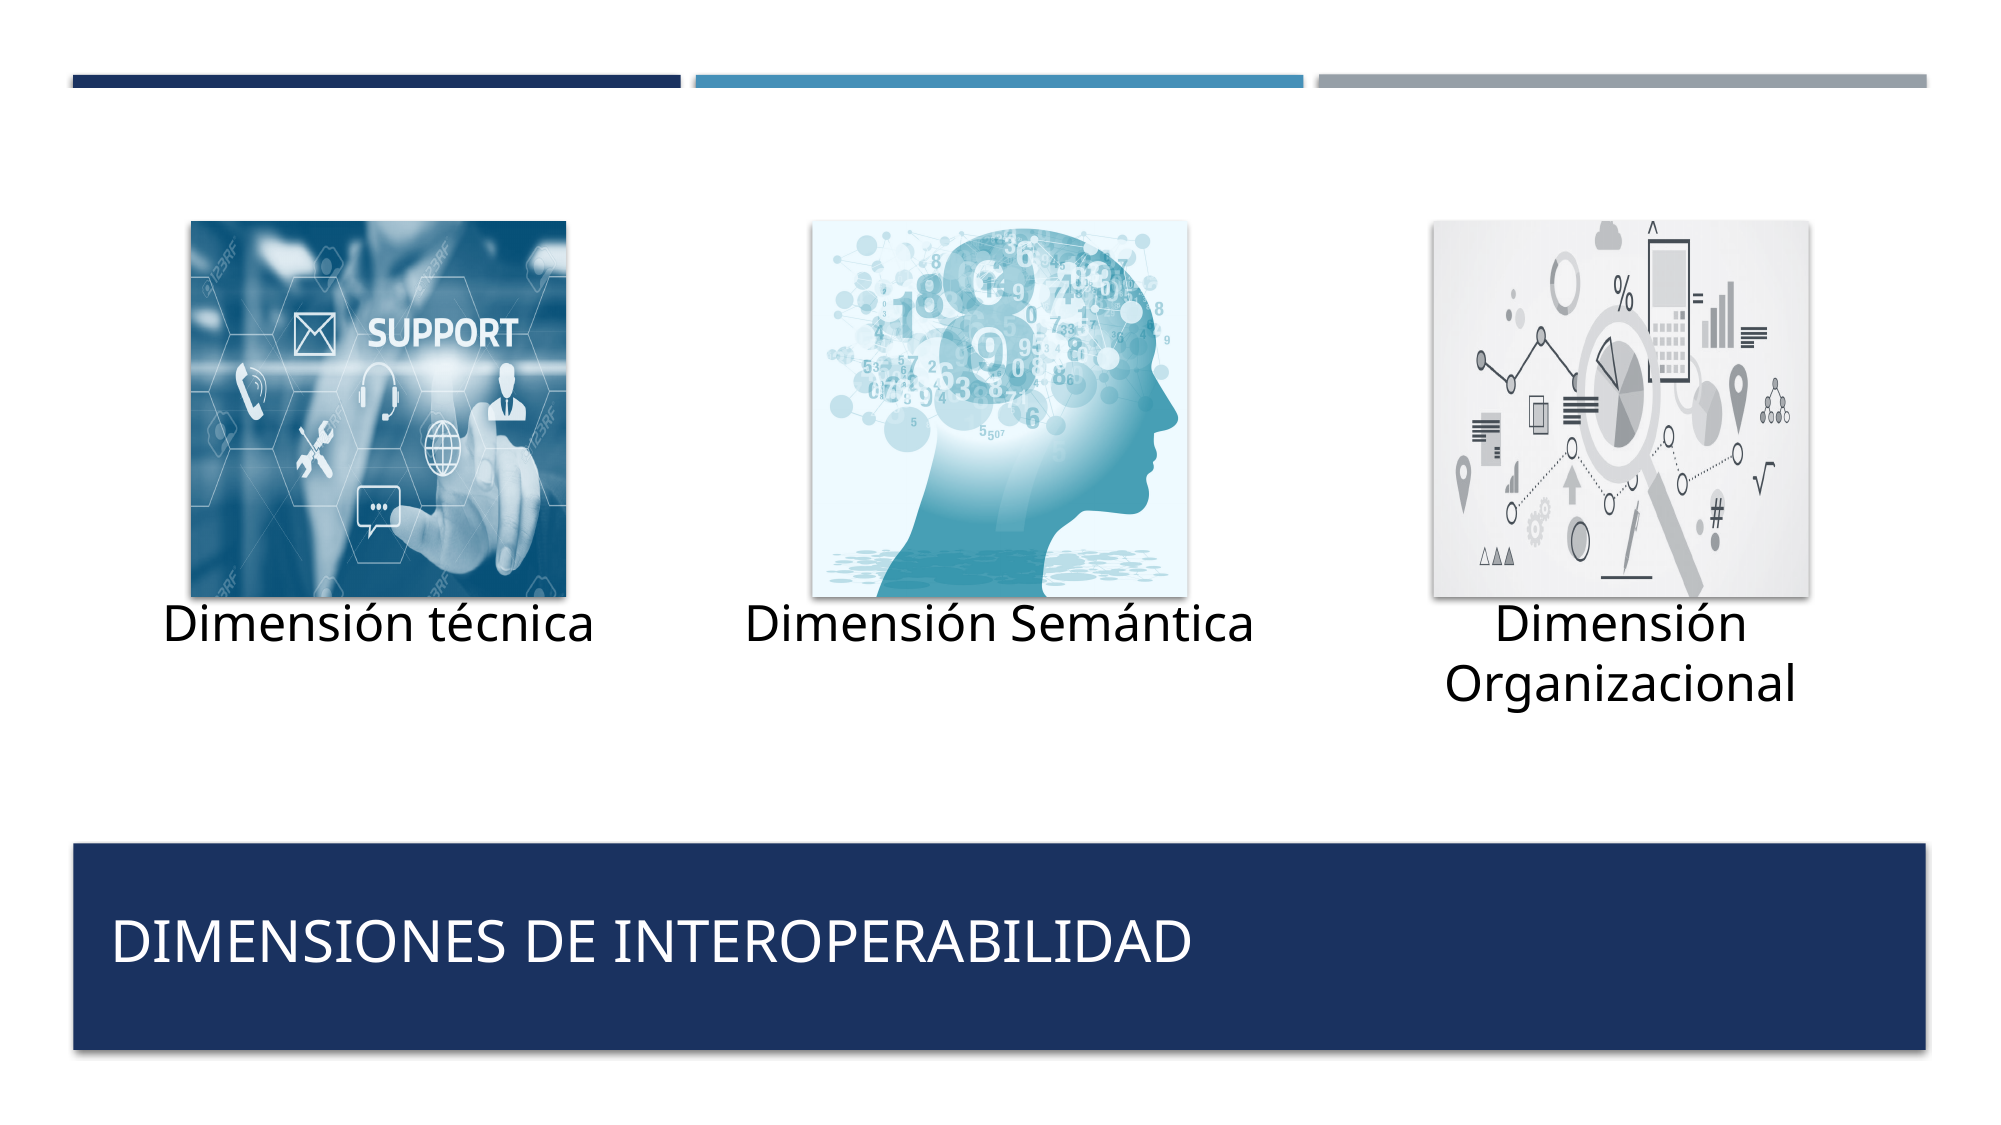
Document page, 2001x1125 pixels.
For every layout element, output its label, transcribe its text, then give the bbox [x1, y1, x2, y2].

title Dimensiones de interoperabilidad [95, 863, 1905, 982]
text_box [0, 86, 2000, 1125]
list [104, 140, 1896, 792]
text_box [72, 842, 1927, 1051]
